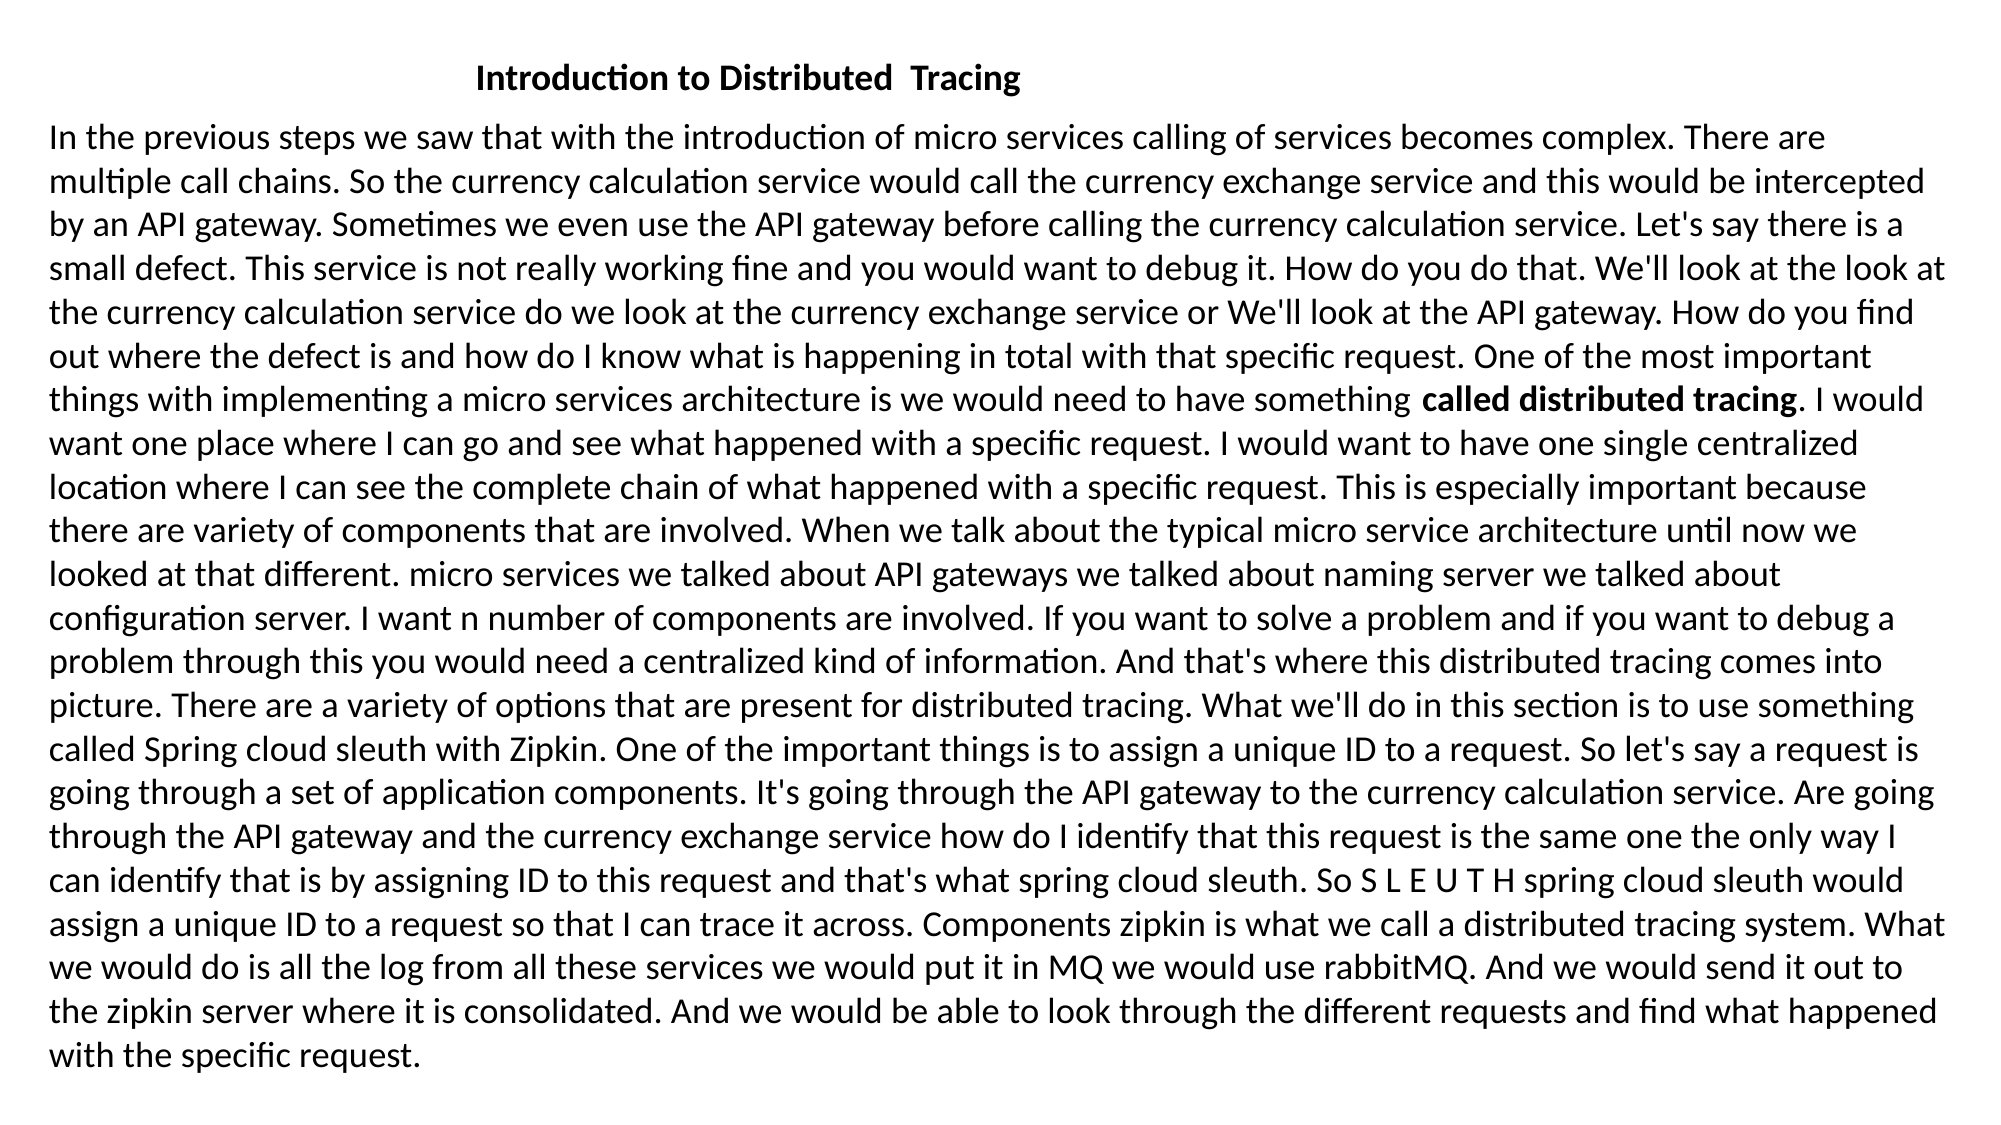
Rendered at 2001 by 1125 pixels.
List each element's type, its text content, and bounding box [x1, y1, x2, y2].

text_box In the previous steps we saw that with the introduction of micro services calling of services becomes complex. There are multiple call chains. So the currency calculation service would call the currency exchange service and this would be intercepted by an API gateway. Sometimes we even use the API gateway before calling the currency calculation service. Let's say there is a small defect. This service is not really working fine and you would want to debug it. How do you do that. We'll look at the look at the currency calculation service do we look at the currency exchange service or We'll look at the API gateway. How do you find out where the defect is and how do I know what is happening in total with that specific request. One of the most important things with implementing a micro services architecture is we would need to have something called distributed tracing. I would want one place where I can go and see what happened with a specific request. I would want to have one single centralized location where I can see the complete chain of what happened with a specific request. This is especially important because there are variety of components that are involved. When we talk about the typical micro service architecture until now we looked at that different. micro services we talked about API gateways we talked about naming server we talked about configuration server. I want n number of components are involved. If you want to solve a problem and if you want to debug a problem through this you would need a centralized kind of information. And that's where this distributed tracing comes into picture. There are a variety of options that are present for distributed tracing. What we'll do in this section is to use something called Spring cloud sleuth with Zipkin. One of the important things is to assign a unique ID to a request. So let's say a request is going through a set of application components. It's going through the API gateway to the currency calculation service. Are going through the API gateway and the currency exchange service how do I identify that this request is the same one the only way I can identify that is by assigning ID to this request and that's what spring cloud sleuth. So S L E U T H spring cloud sleuth would assign a unique ID to a request so that I can trace it across. Components zipkin is what we call a distributed tracing system. What we would do is all the log from all these services we would put it in MQ we would use rabbitMQ. And we would send it out to the zipkin server where it is consolidated. And we would be able to look through the different requests and find what happened with the specific request. [34, 105, 1967, 1082]
text_box Introduction to Distributed Tracing [460, 45, 1251, 105]
